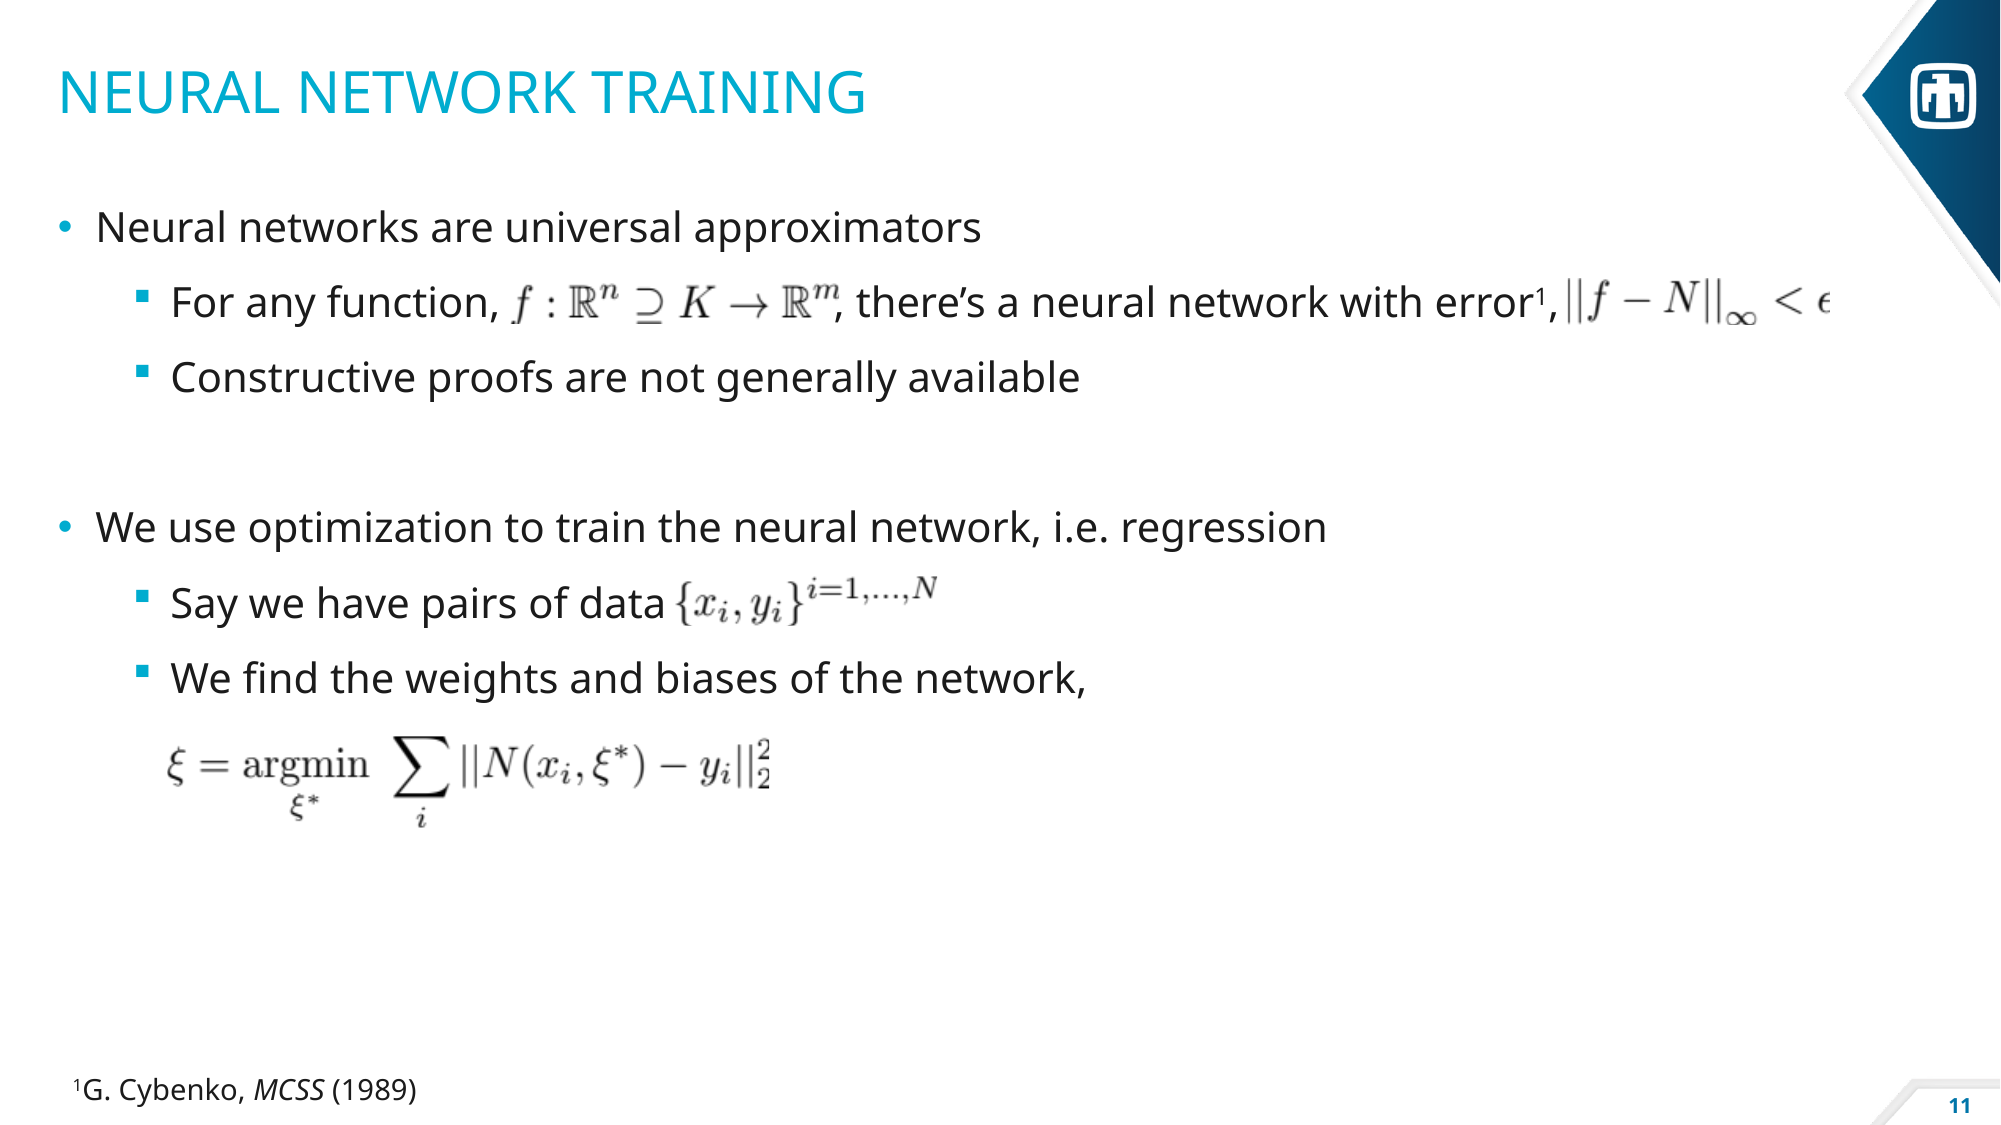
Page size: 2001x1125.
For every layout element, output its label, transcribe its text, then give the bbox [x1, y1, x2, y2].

picture [0, 0, 2001, 1125]
text_box 1G. Cybenko, MCSS (1989) [57, 1063, 1058, 1114]
list Neural networks are universal approximators For any function, , there’s a neural network with error1, Constructive proofs are not generally available We use optimization to train the neural network, i.e. regression Say we have pairs of data We find the weights and biases of the network, [57, 201, 1902, 1030]
title Neural network training [57, 39, 1736, 150]
slide_number 11 [1920, 1089, 2000, 1125]
